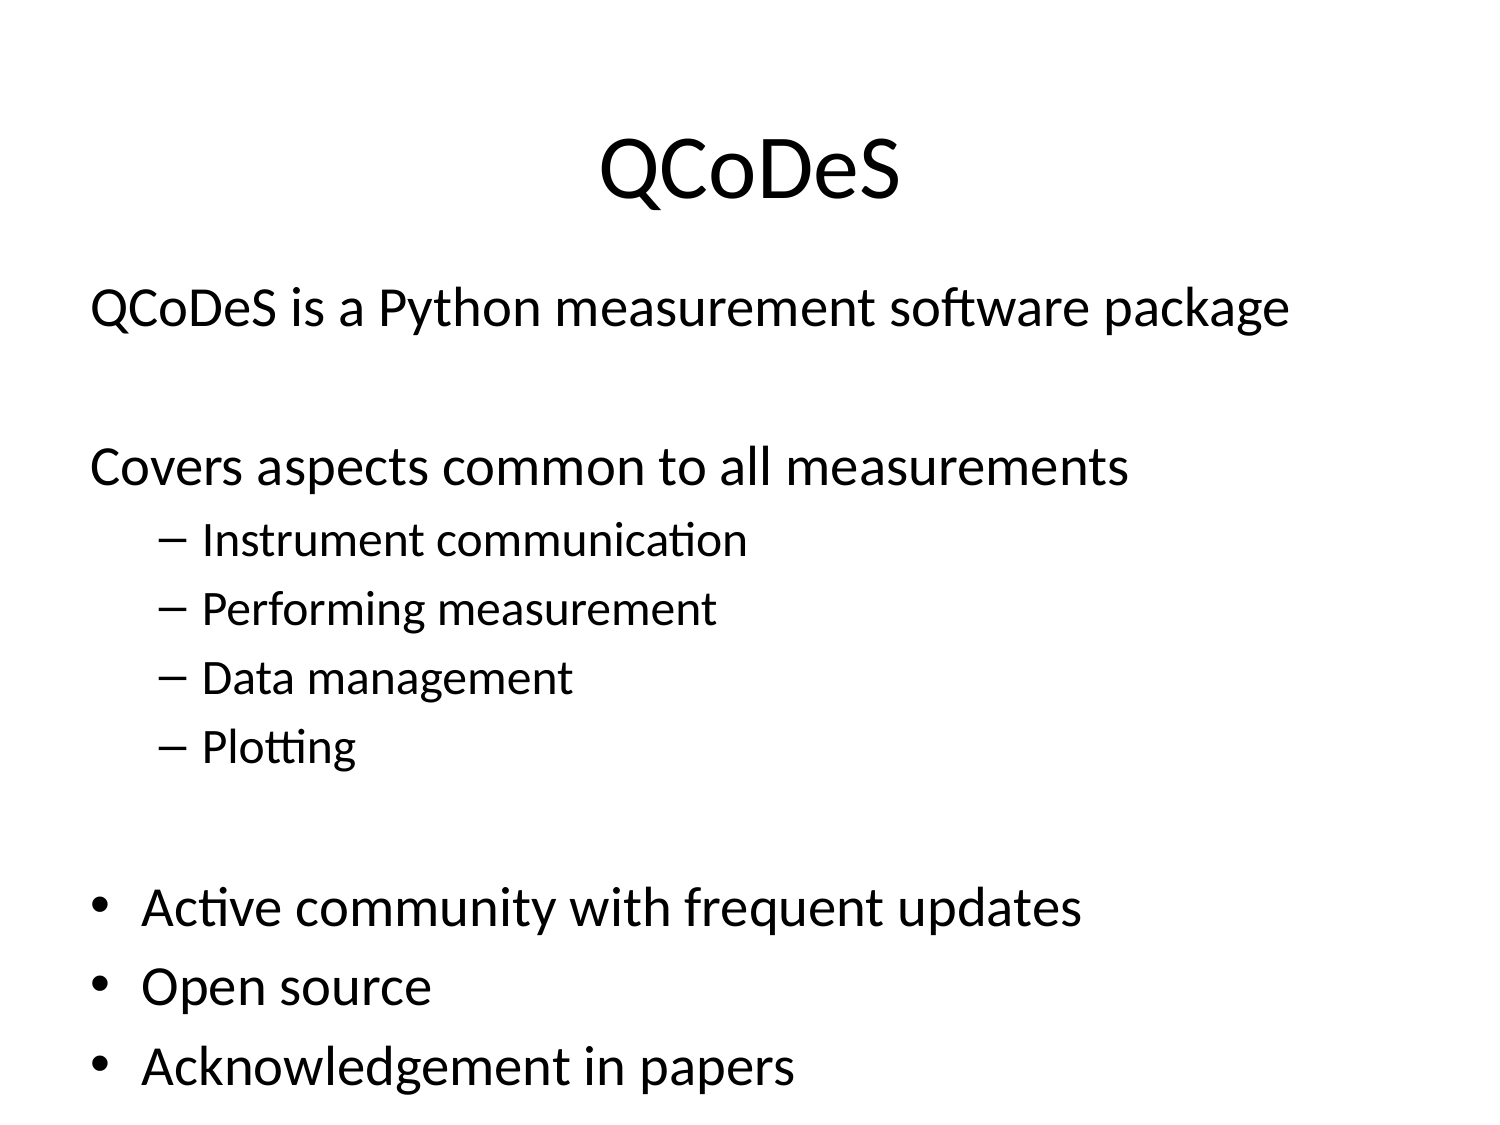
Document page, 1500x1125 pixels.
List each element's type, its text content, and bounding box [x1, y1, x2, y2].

list QCoDeS is a Python measurement software package Covers aspects common to all measurements Instrument communication Performing measurement Data management Plotting Active community with frequent updates Open source Acknowledgement in papers [75, 262, 1425, 1106]
text_box QCoDeS [103, 59, 1397, 278]
